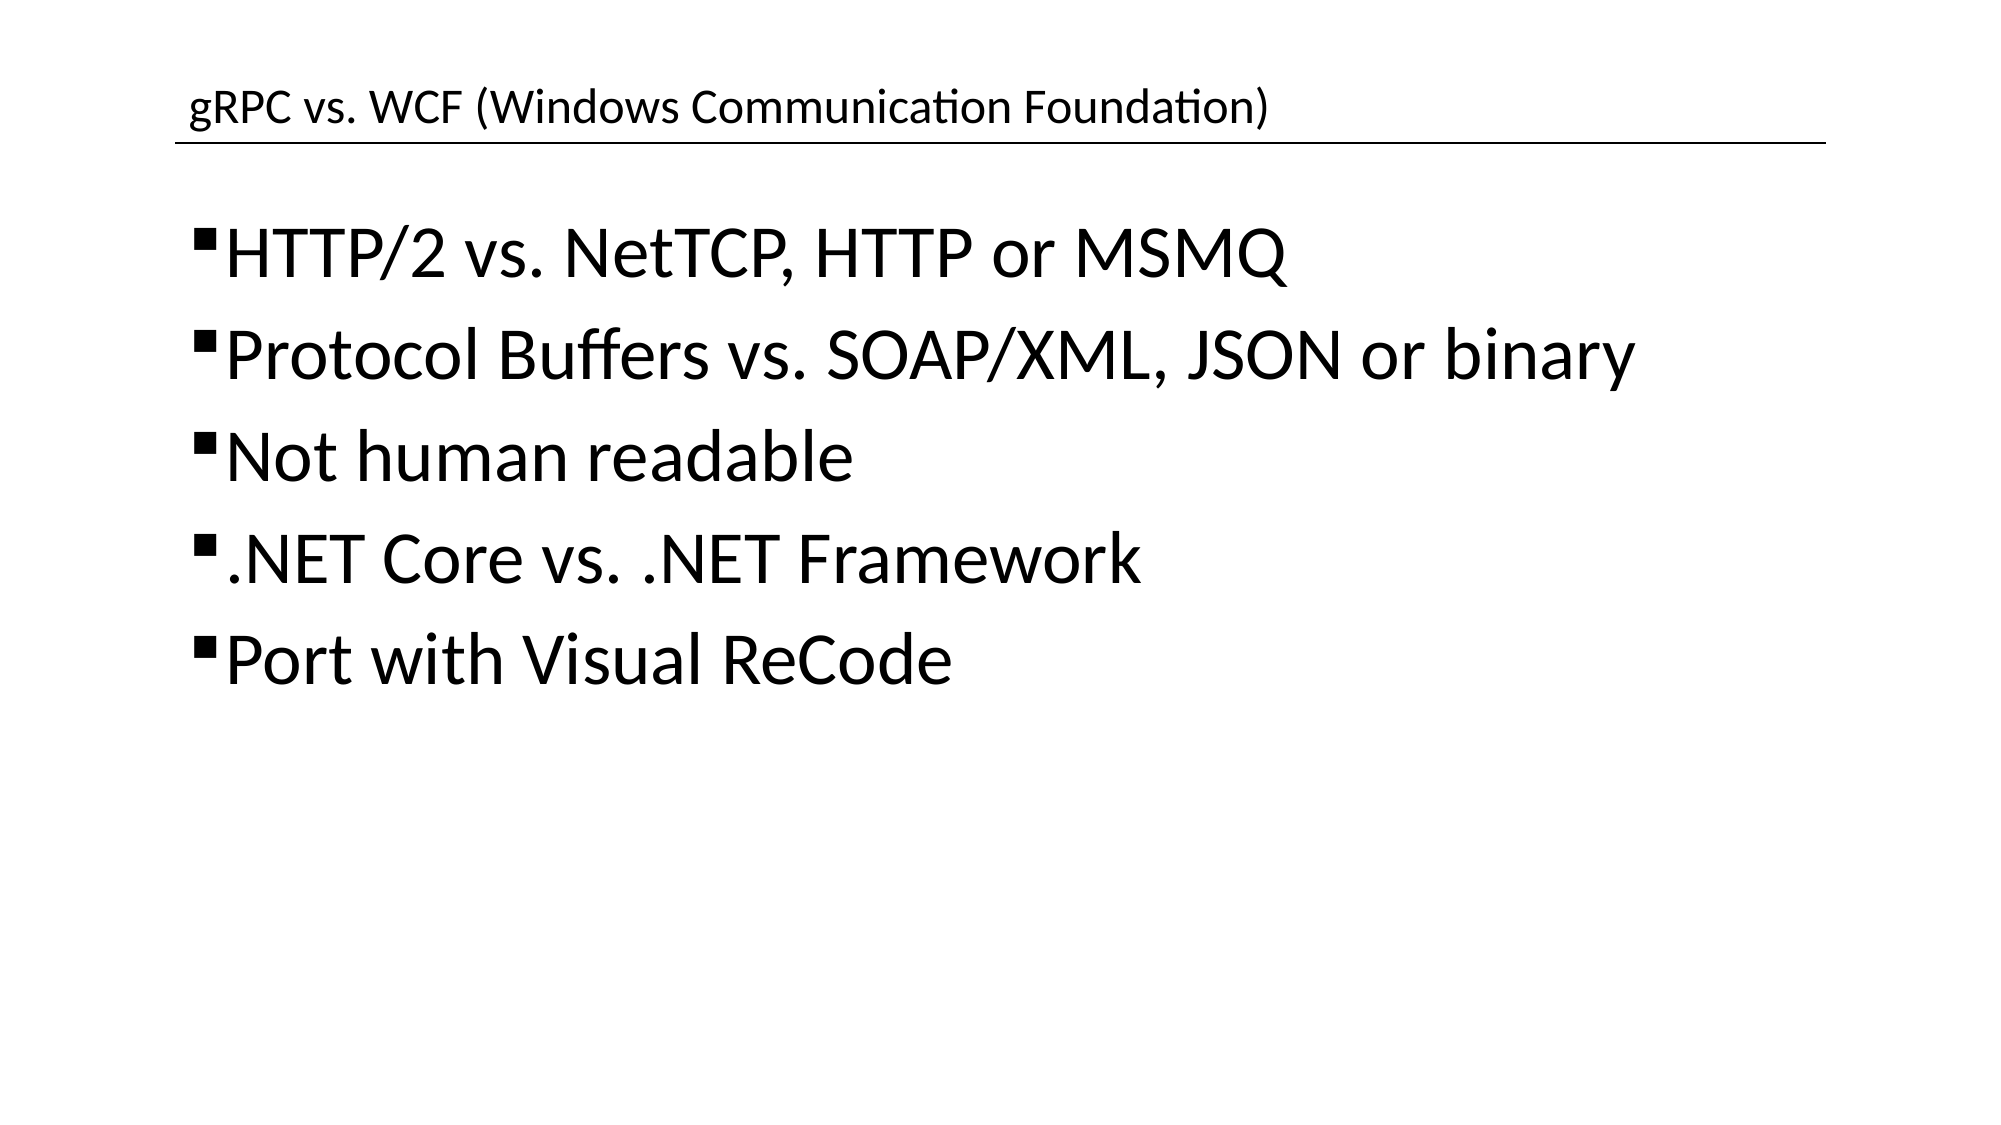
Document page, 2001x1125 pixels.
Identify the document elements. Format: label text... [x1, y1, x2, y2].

table_header gRPC vs. WCF (Windows Communication Foundation) [175, 79, 1826, 142]
list HTTP/2 vs. NetTCP, HTTP or MSMQ Protocol Buffers vs. SOAP/XML, JSON or binary Not human readable .NET Core vs. .NET Framework Port with Visual ReCode [173, 205, 1899, 920]
